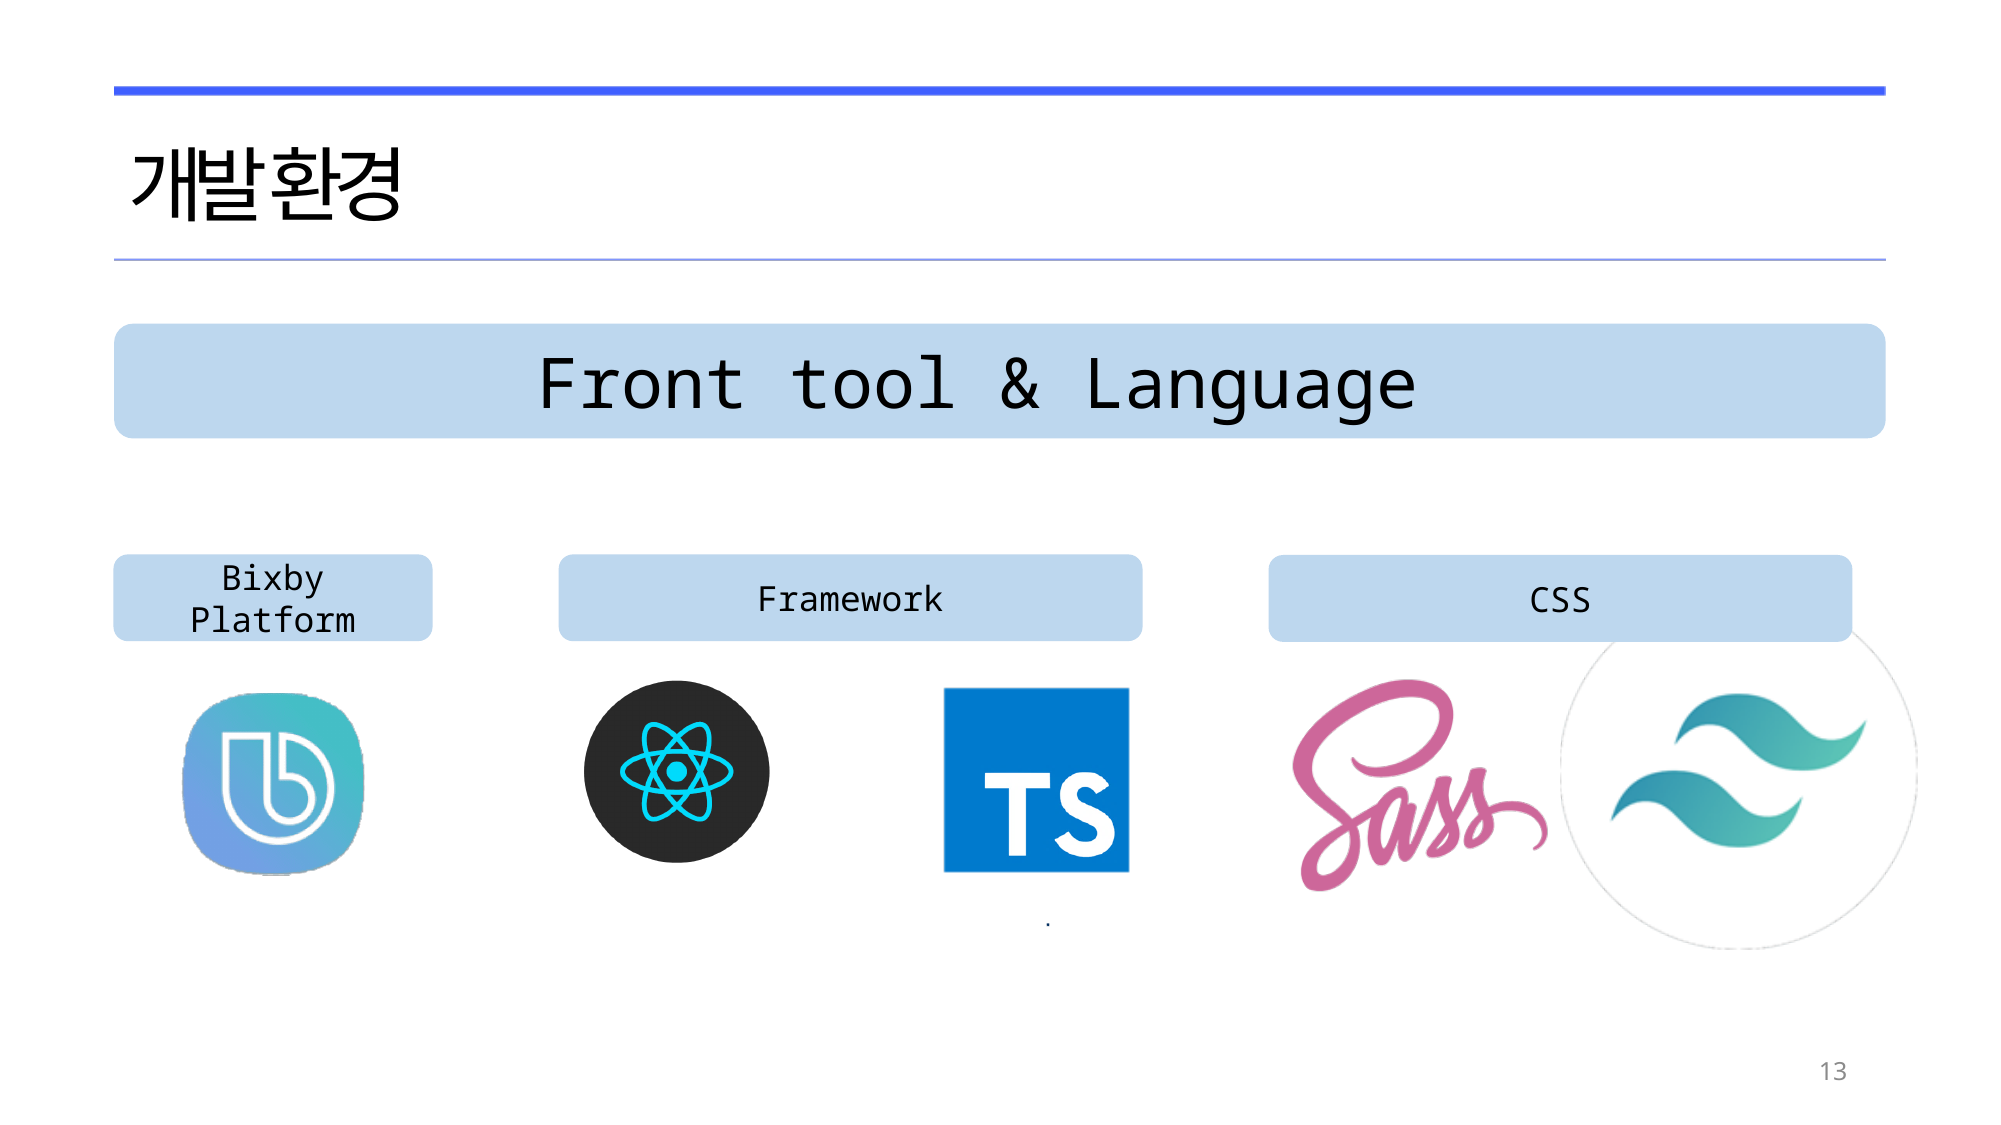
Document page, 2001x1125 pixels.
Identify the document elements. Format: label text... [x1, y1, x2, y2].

text_box Front tool & Language [113, 322, 1887, 440]
text_box Bixby Platform [112, 553, 434, 643]
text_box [114, 73, 1886, 109]
text_box 개발 환경 [113, 125, 1032, 274]
text_box CSS [1267, 553, 1854, 643]
slide_number 13 [1412, 1042, 1863, 1103]
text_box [114, 257, 1886, 263]
text_box Framework [557, 553, 1144, 643]
picture [558, 592, 1918, 1074]
picture [109, 692, 437, 879]
